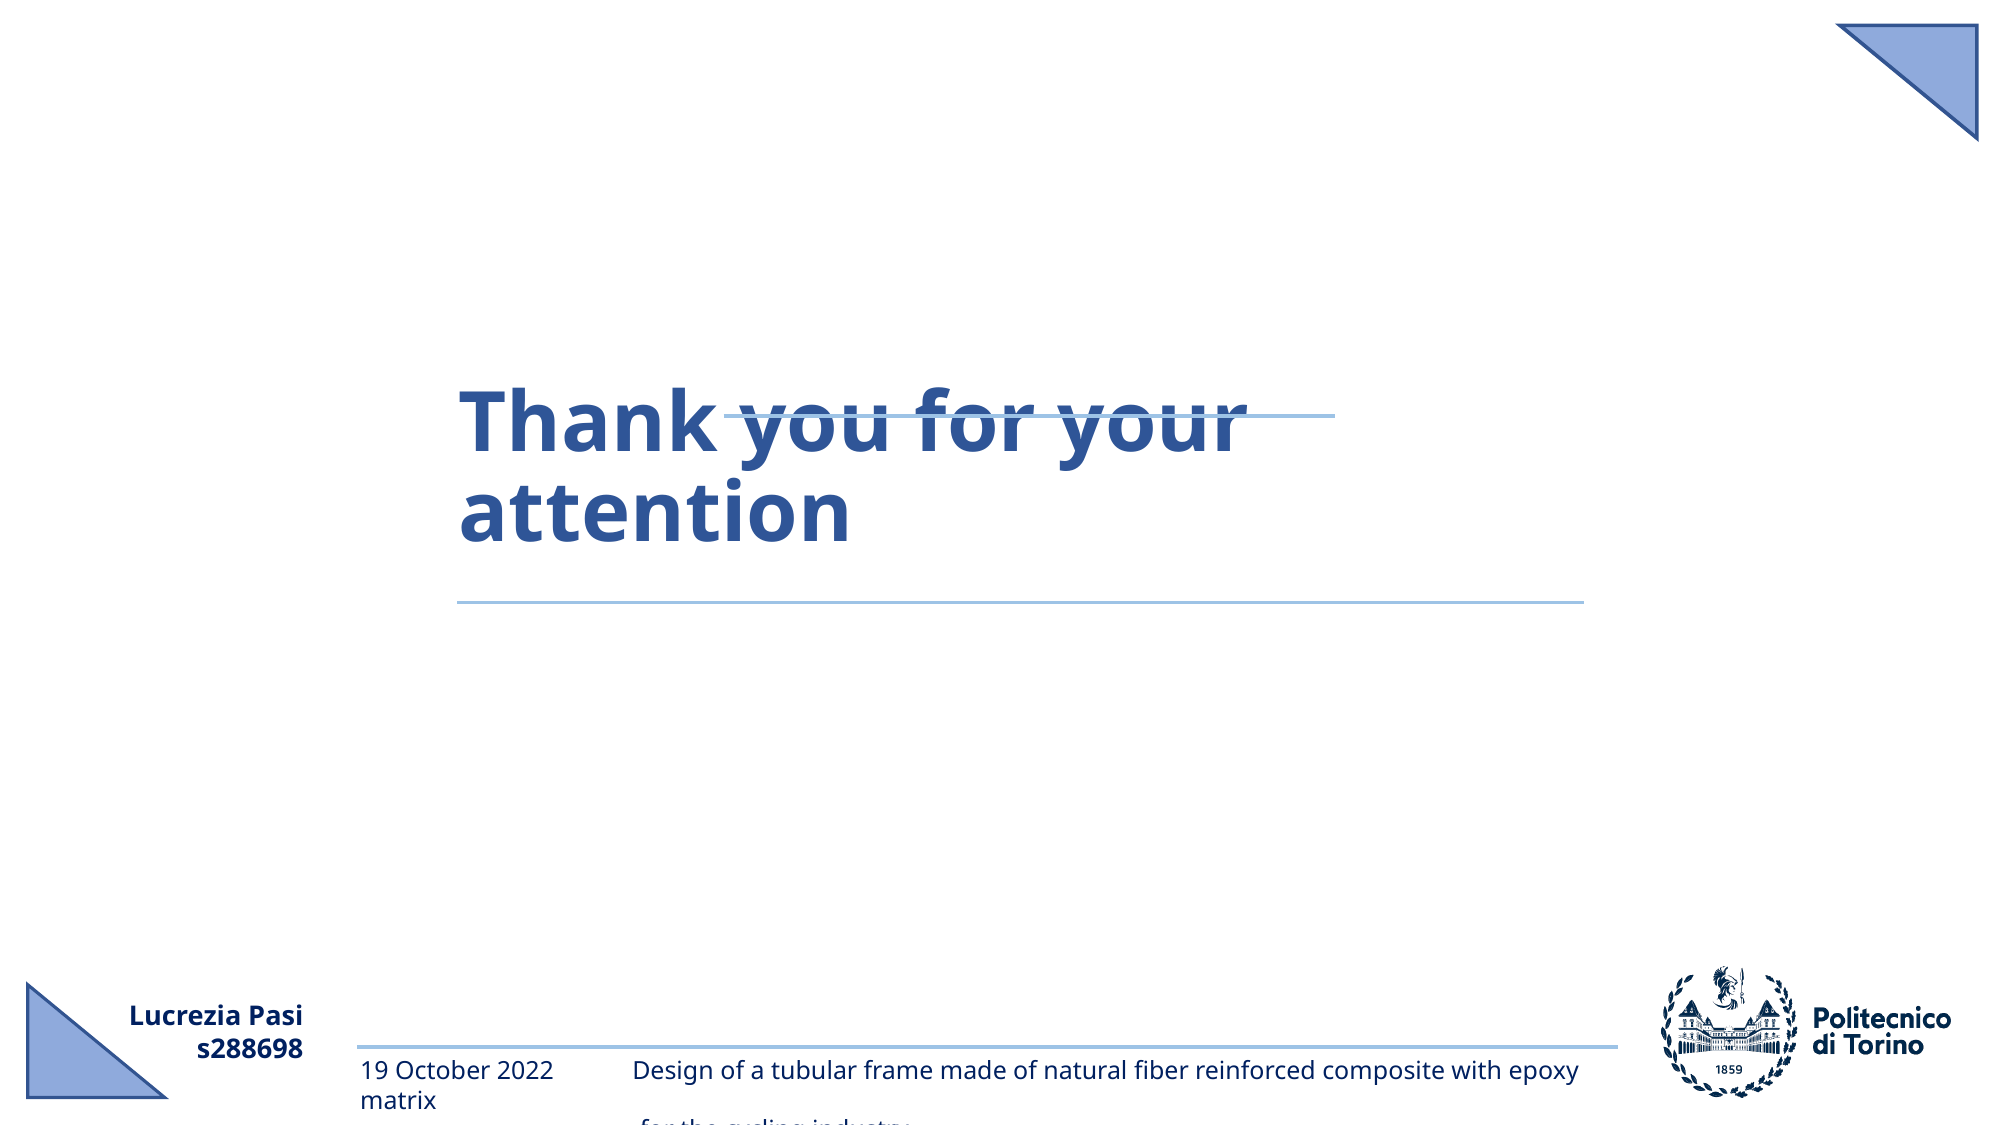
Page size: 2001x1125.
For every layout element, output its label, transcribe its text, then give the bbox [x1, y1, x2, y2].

text_box [26, 982, 168, 1099]
text_box Thank you for your attention [443, 497, 1643, 567]
picture [1661, 966, 1951, 1098]
text_box 19 October 2022 Design of a tubular frame made of natural fiber reinforced composite with epoxy matrix for the cycling industry [345, 1046, 1643, 1125]
text_box [1837, 24, 1978, 141]
text_box Lucrezia Pasi s288698 [114, 991, 318, 1072]
